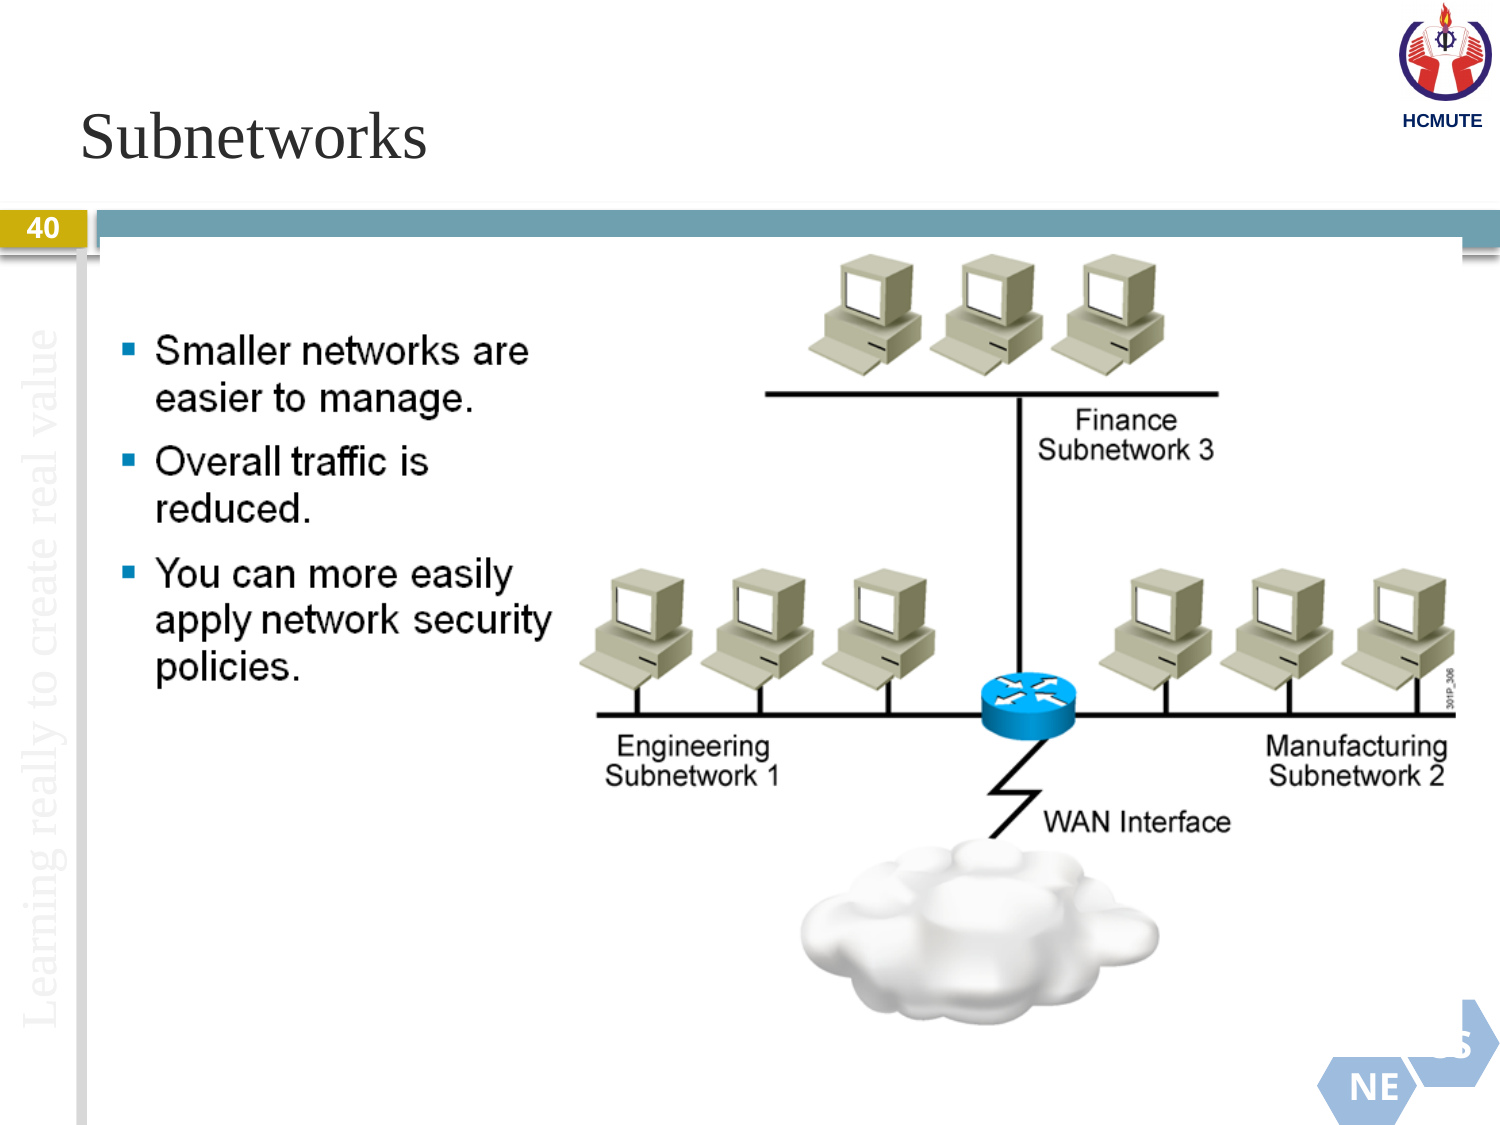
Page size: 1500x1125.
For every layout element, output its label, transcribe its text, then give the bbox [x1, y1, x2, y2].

slide_number 40 [0, 208, 87, 249]
picture [99, 237, 1463, 1058]
title Subnetworks [31, 75, 1500, 188]
picture [1399, 2, 1492, 75]
